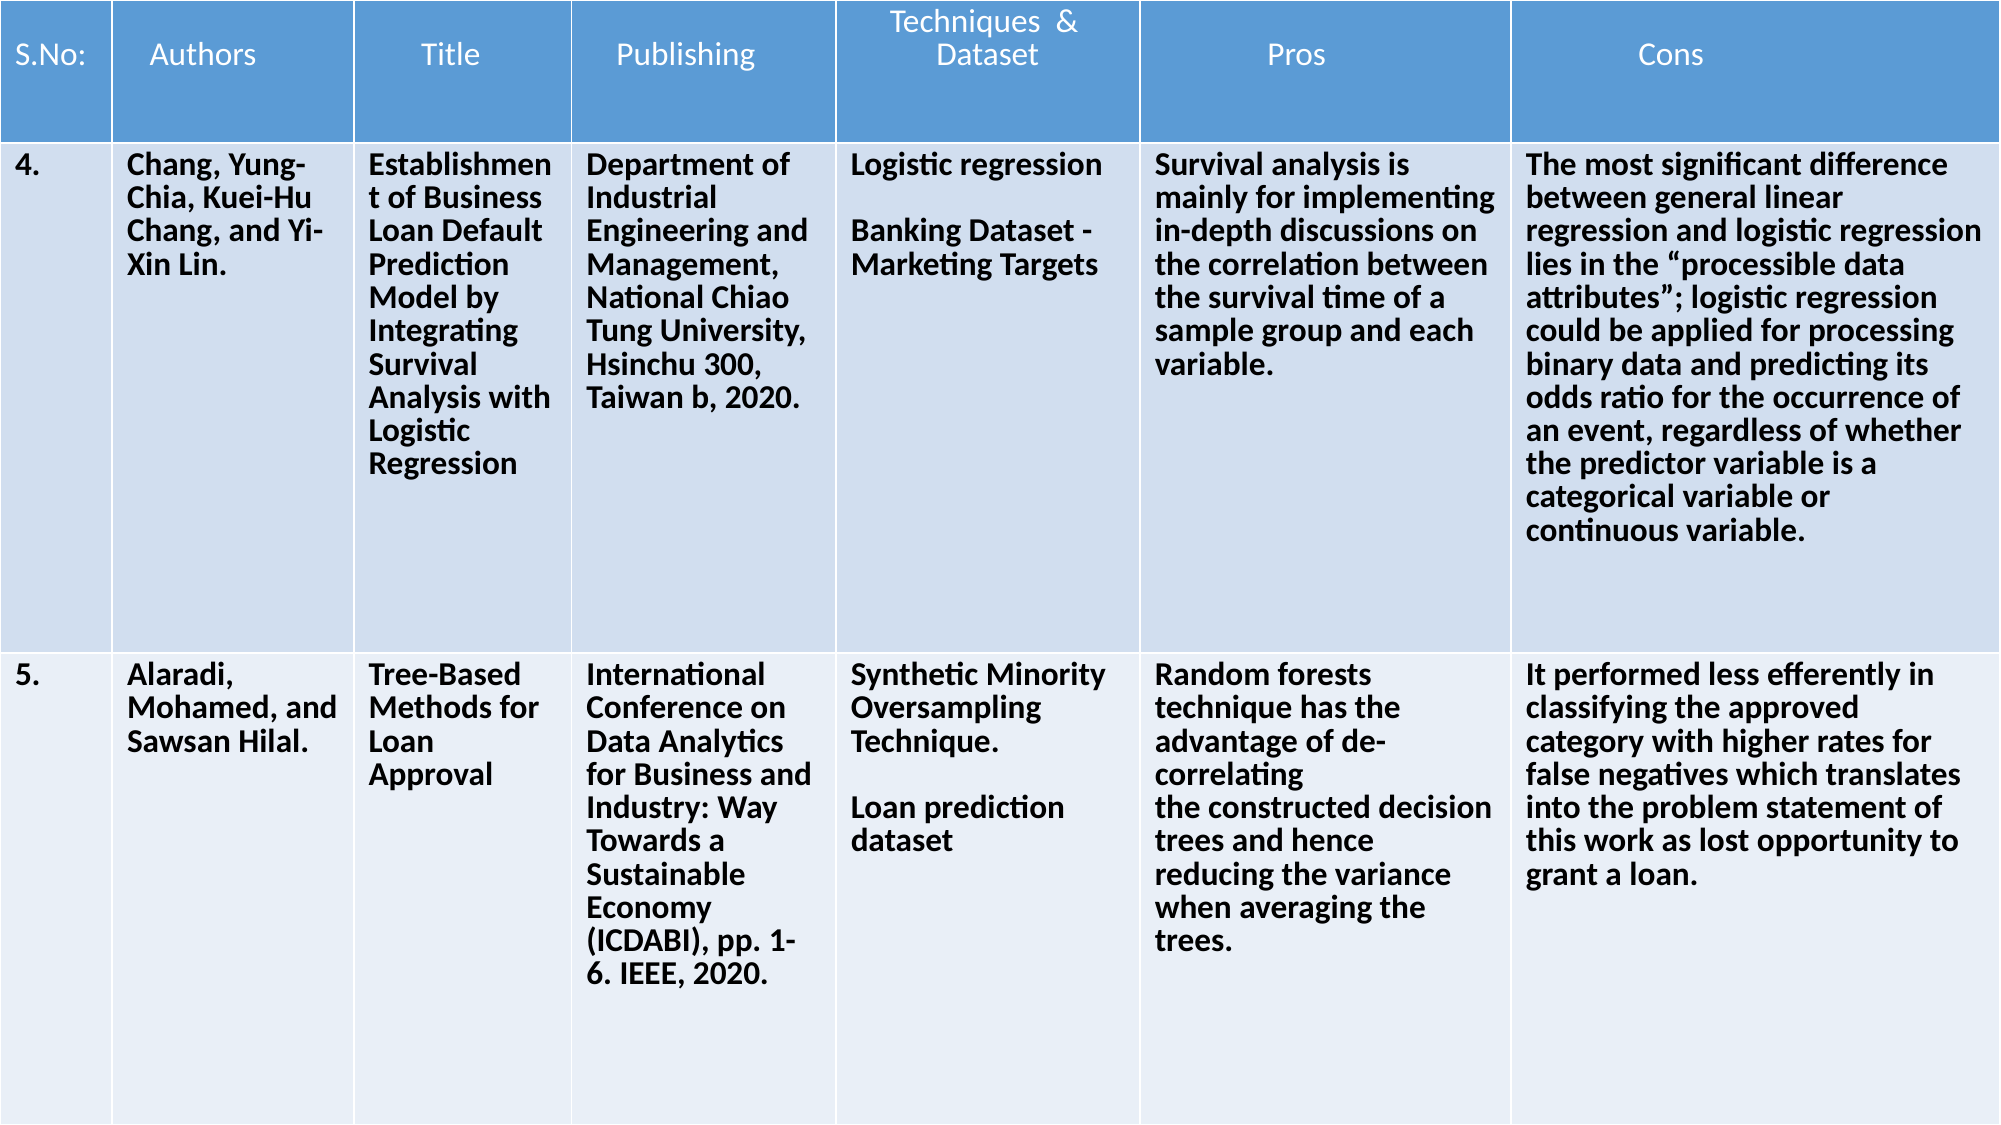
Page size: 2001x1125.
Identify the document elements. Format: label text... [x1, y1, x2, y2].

table_header Techniques & Dataset [837, 1, 1139, 142]
table_cell Random forests technique has the advantage of de-correlating the constructed decision trees and hence reducing the variance when averaging the trees. [1141, 654, 1510, 1124]
table_header Publishing [572, 1, 835, 142]
table_cell International Conference on Data Analytics for Business and Industry: Way Towards a Sustainable Economy (ICDABI), pp. 1-6. IEEE, 2020. [572, 654, 835, 1124]
table_cell It performed less efferently in classifying the approved category with higher rates for false negatives which translates into the problem statement of this work as lost opportunity to grant a loan. [1512, 654, 1999, 1124]
table_cell Chang, Yung-Chia, Kuei-Hu Chang, and Yi-Xin Lin. [113, 144, 353, 652]
table_cell Survival analysis is mainly for implementing in-depth discussions on the correlation between the survival time of a sample group and each variable. [1141, 144, 1510, 652]
table_cell Logistic regression Banking Dataset - Marketing Targets [837, 144, 1139, 652]
table_cell The most significant difference between general linear regression and logistic regression lies in the “processible data attributes”; logistic regression could be applied for processing binary data and predicting its odds ratio for the occurrence of an event, regardless of whether the predictor variable is a categorical variable or continuous variable. [1512, 144, 1999, 652]
table_cell 5. [1, 654, 111, 1124]
table_header Title [355, 1, 571, 142]
table_cell Alaradi, Mohamed, and Sawsan Hilal. [113, 654, 353, 1124]
table_cell Synthetic Minority Oversampling Technique. Loan prediction dataset [837, 654, 1139, 1124]
table_header S.No: [1, 1, 111, 142]
table_header Authors [113, 1, 353, 142]
table_cell 4. [1, 144, 111, 652]
table_header Pros [1141, 1, 1510, 142]
table_cell Establishment of Business Loan Default Prediction Model by Integrating Survival Analysis with Logistic Regression [355, 144, 571, 652]
table_cell Tree-Based Methods for Loan Approval [355, 654, 571, 1124]
table_cell Department of Industrial Engineering and Management, National Chiao Tung University, Hsinchu 300, Taiwan b, 2020. [572, 144, 835, 652]
table_header Cons [1512, 1, 1999, 142]
